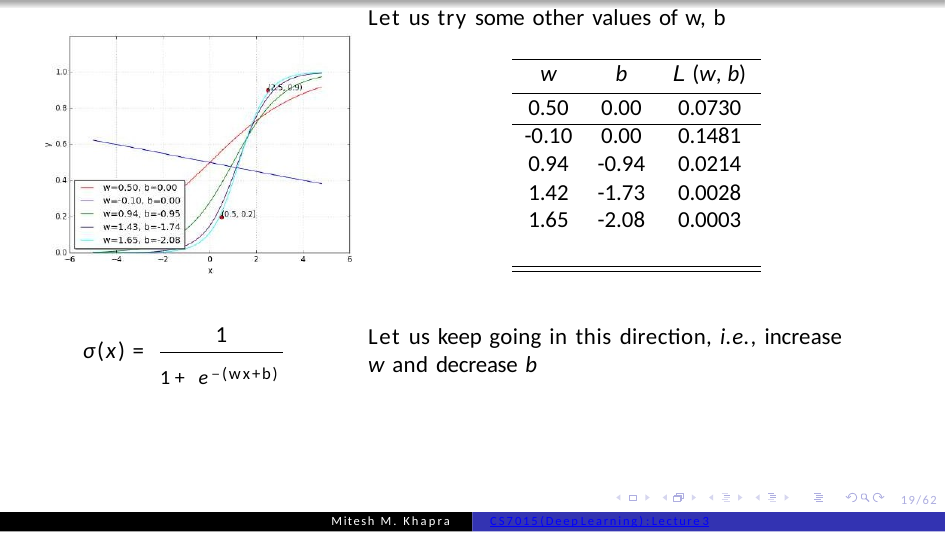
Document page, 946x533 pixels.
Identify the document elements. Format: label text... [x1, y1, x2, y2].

text_box σ(x) = [80, 333, 154, 363]
table_cell 0.1481 [658, 125, 761, 153]
table_header b [585, 60, 658, 93]
table_cell -2.08 [585, 209, 658, 235]
text_box 19/62 [898, 493, 941, 508]
table_cell 0.50 [512, 94, 585, 124]
table_header w [512, 60, 585, 93]
table_header L (w, b) [658, 60, 761, 93]
table_cell 0.00 [585, 94, 658, 124]
text_box 1 [213, 317, 230, 343]
table_cell -0.10 [512, 125, 585, 153]
table_cell 0.0028 [658, 181, 761, 209]
picture [45, 33, 352, 274]
picture [731, 0, 945, 8]
table_cell 1.42 [512, 181, 585, 209]
table_cell 0.00 [585, 125, 658, 153]
title Let us try some other values of w, b [366, 0, 731, 92]
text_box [0, 511, 946, 532]
picture [0, 0, 366, 8]
table_cell -0.94 [585, 153, 658, 181]
table_cell 0.94 [512, 153, 585, 181]
table_cell -1.73 [585, 181, 658, 209]
table_cell 0.0214 [658, 153, 761, 181]
text_box 1 + e−(wx+b) [153, 343, 288, 389]
text_box Let us keep going in this direction, i.e., increase w and decrease b [365, 319, 848, 378]
table_cell 0.0003 [658, 209, 761, 235]
table_cell 0.0730 [658, 94, 761, 124]
table_cell 1.65 [512, 209, 585, 235]
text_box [511, 265, 762, 273]
